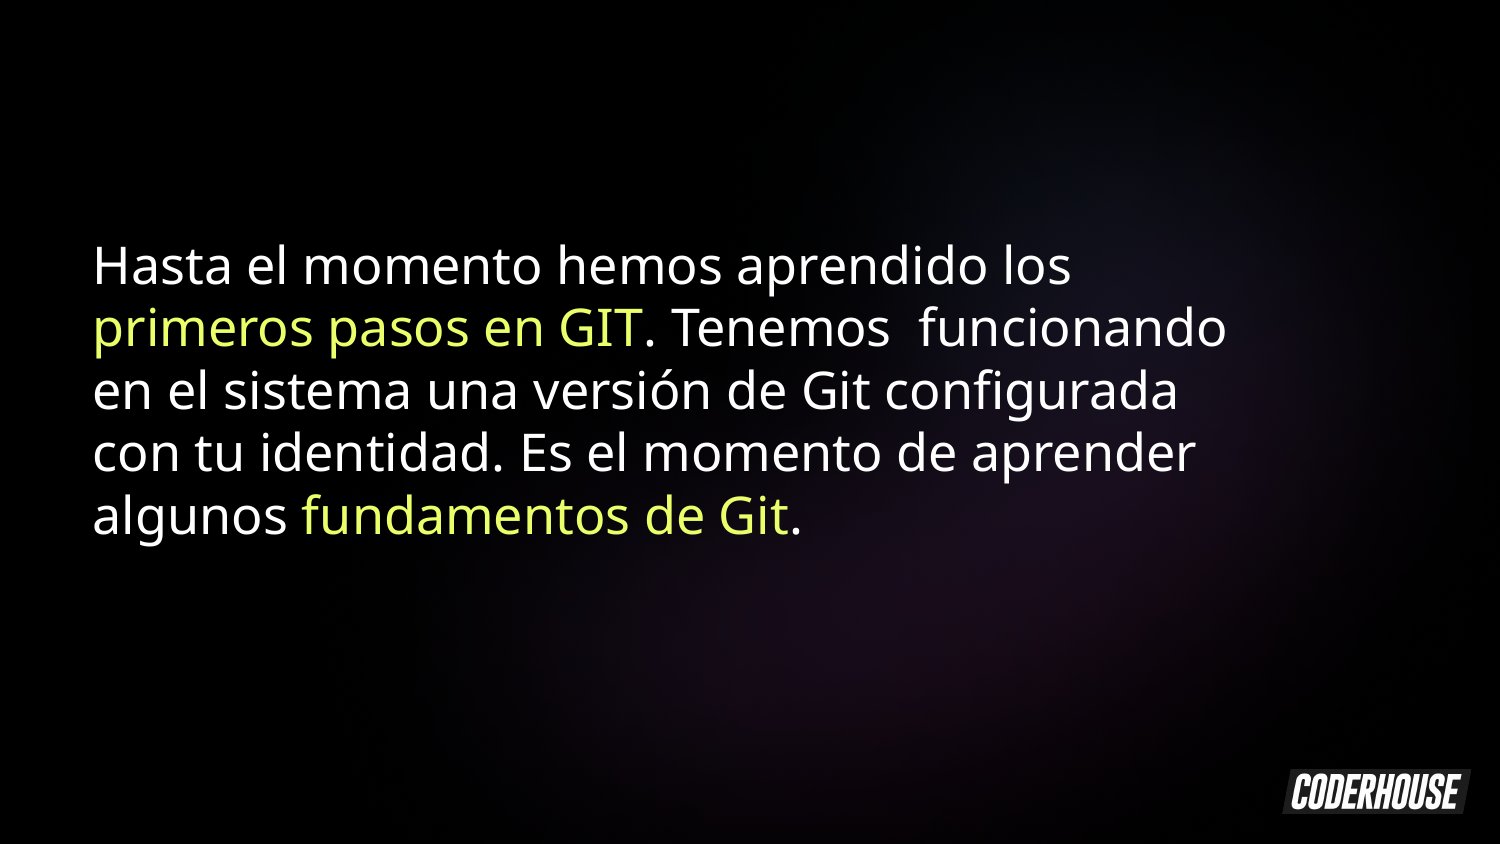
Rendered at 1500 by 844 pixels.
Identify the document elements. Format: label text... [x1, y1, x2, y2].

text_box Hasta el momento hemos aprendido los primeros pasos en GIT. Tenemos funcionando en el sistema una versión de Git configurada con tu identidad. Es el momento de aprender algunos fundamentos de Git. [77, 217, 1254, 560]
picture [0, 0, 1500, 844]
